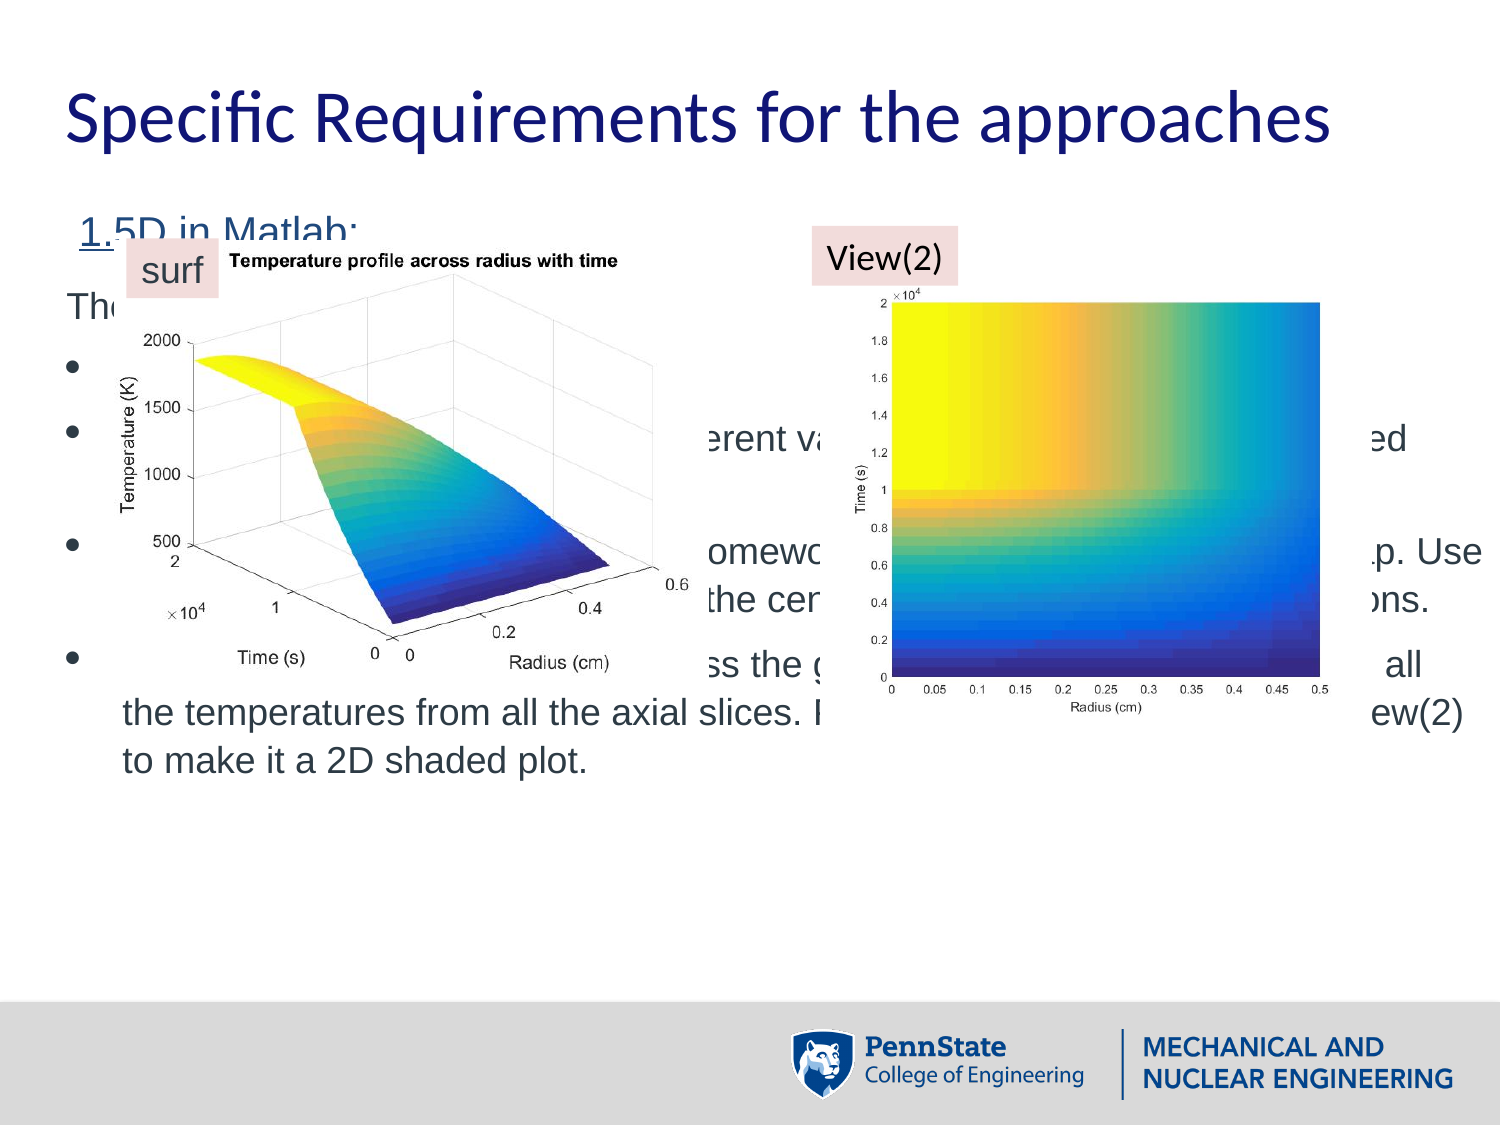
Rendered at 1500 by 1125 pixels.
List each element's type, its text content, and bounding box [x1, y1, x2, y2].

text_box 1.5D in Matlab: [64, 193, 375, 271]
title Specific Requirements for the approaches [50, 27, 1463, 197]
picture [790, 1029, 1454, 1100]
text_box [113, 225, 1372, 728]
text_box The details of your simulation are: 20 elements across the radius 10 different axial locations, with different values for LHR and Tcool, as defined above. Use the iterative method from the homework to include the closing of the gap. Use the analytical method to determine the centerline temperature for the iterations. To plot the temperature profile across the gap, create a 20 by 10 matrix with all the temperatures from all the axial slices. Plot it with the surf function and view(2) to make it a 2D shaded plot. [51, 271, 1500, 789]
